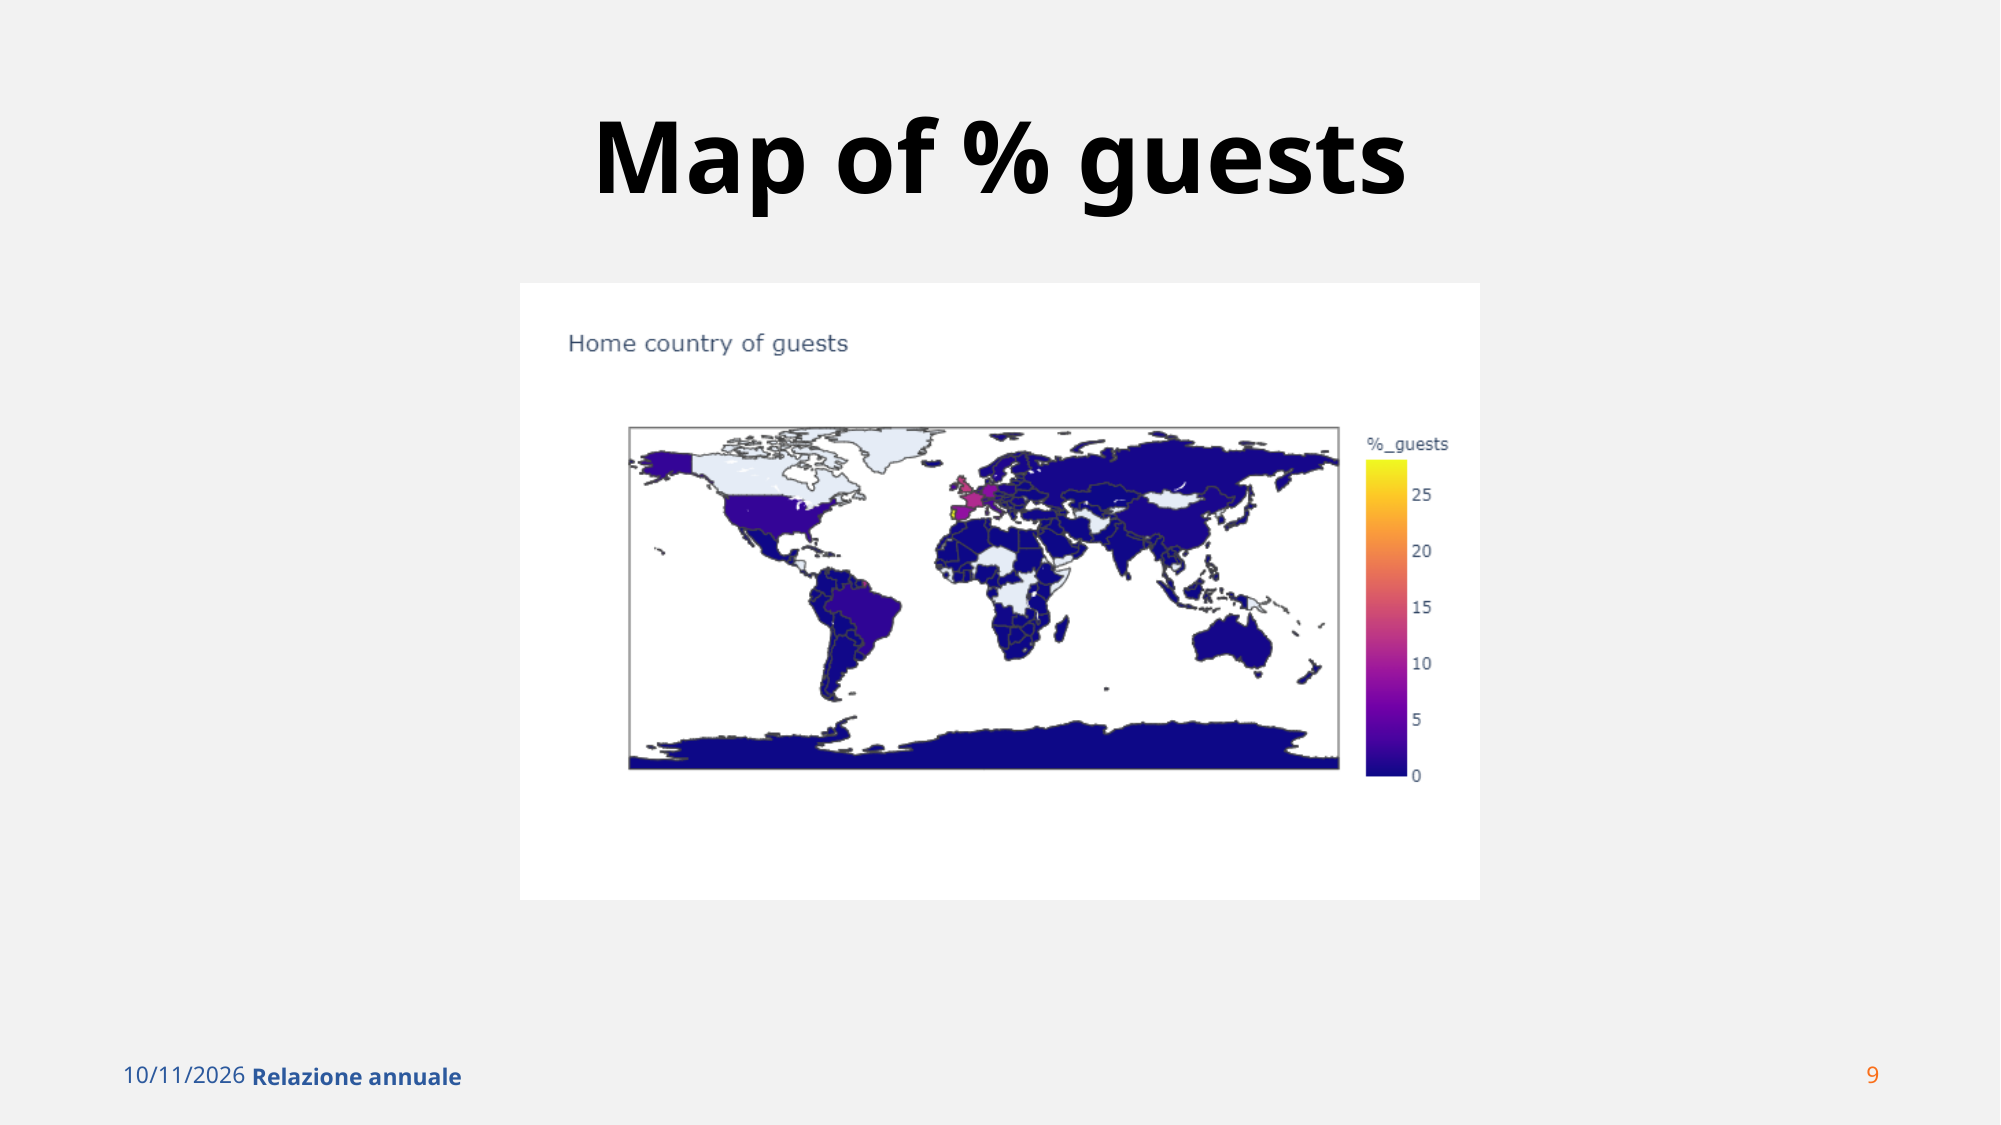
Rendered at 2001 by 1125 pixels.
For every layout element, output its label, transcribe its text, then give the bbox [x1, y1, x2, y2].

picture [520, 283, 1480, 900]
title Map of % guests [137, 104, 1863, 219]
